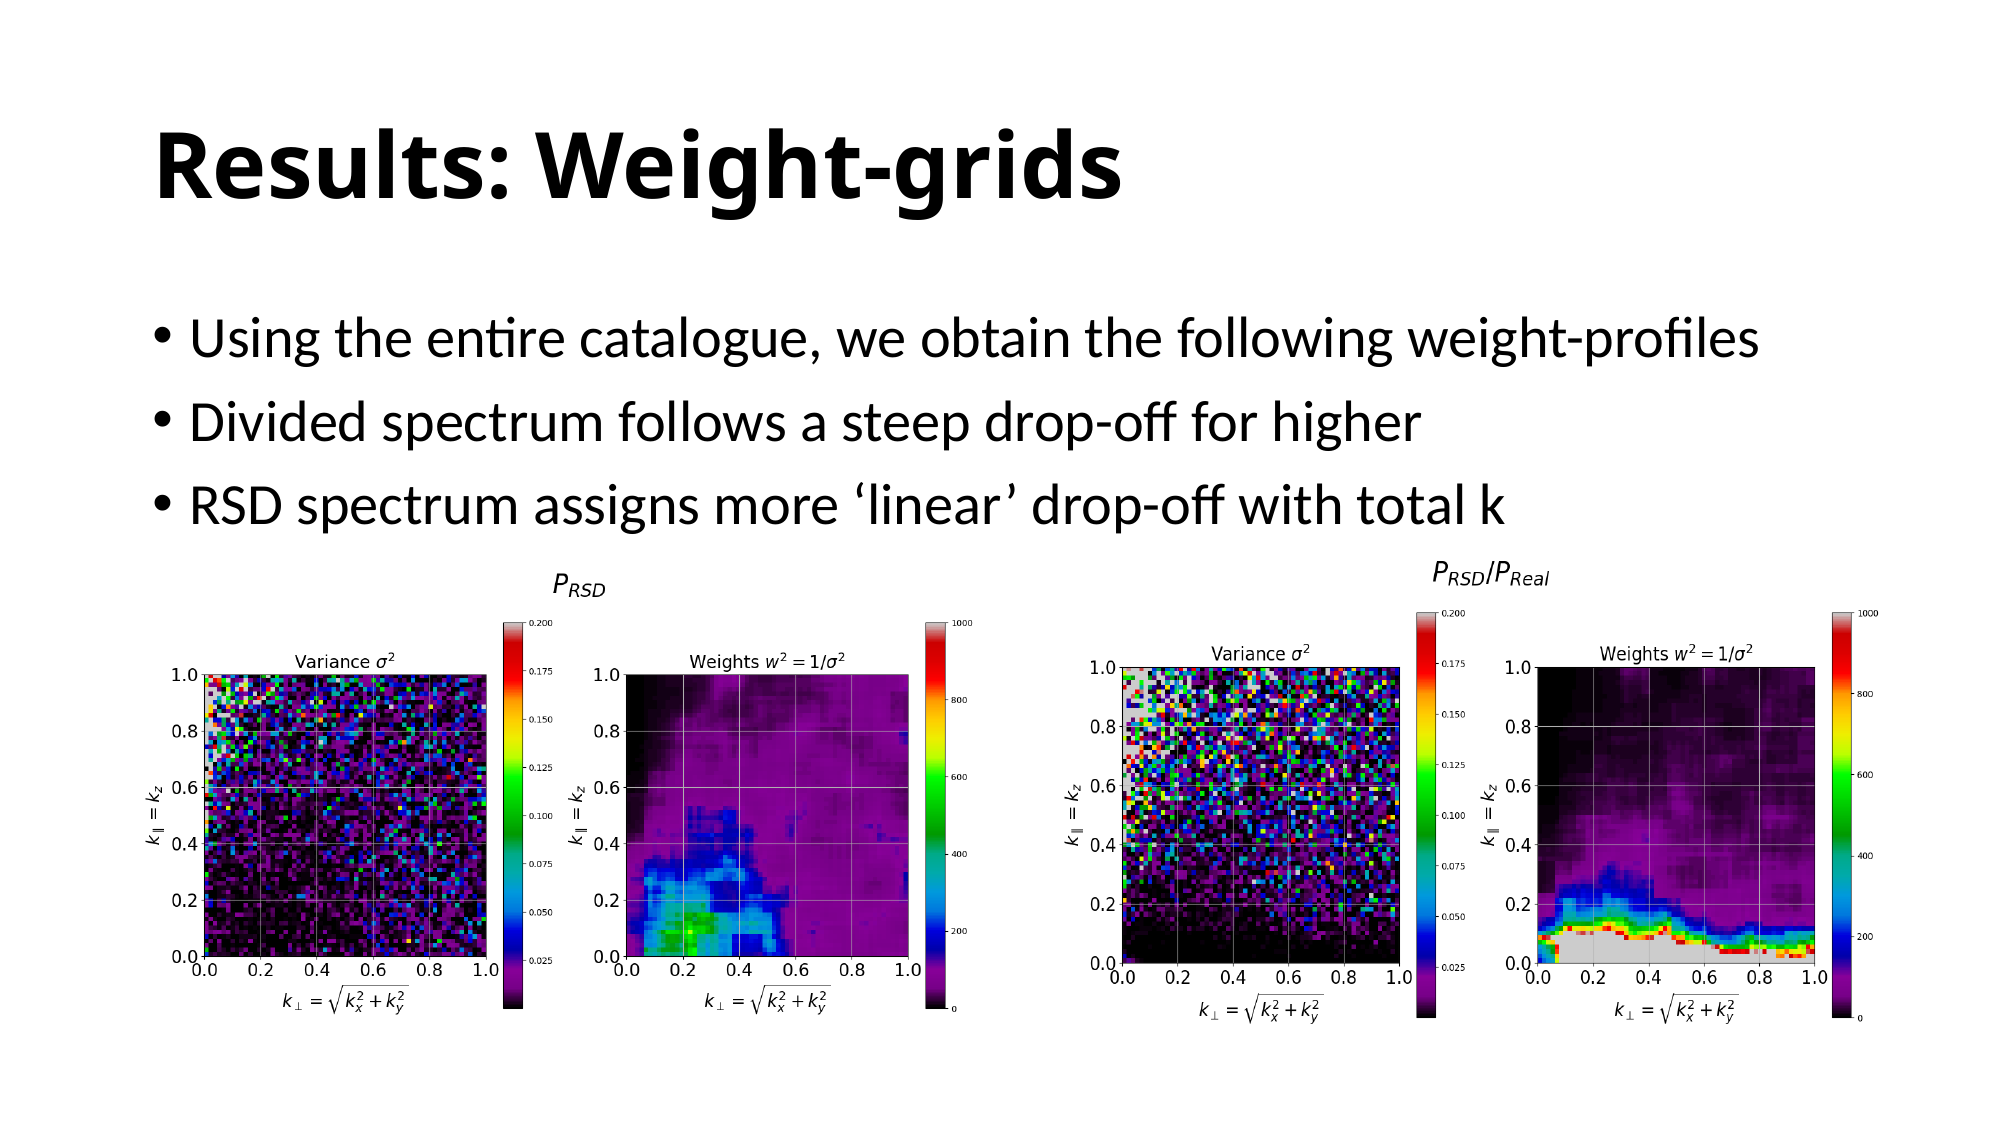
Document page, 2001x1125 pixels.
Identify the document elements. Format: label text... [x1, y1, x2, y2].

title Results: Weight-grids [137, 59, 1863, 278]
picture [79, 549, 1982, 1075]
